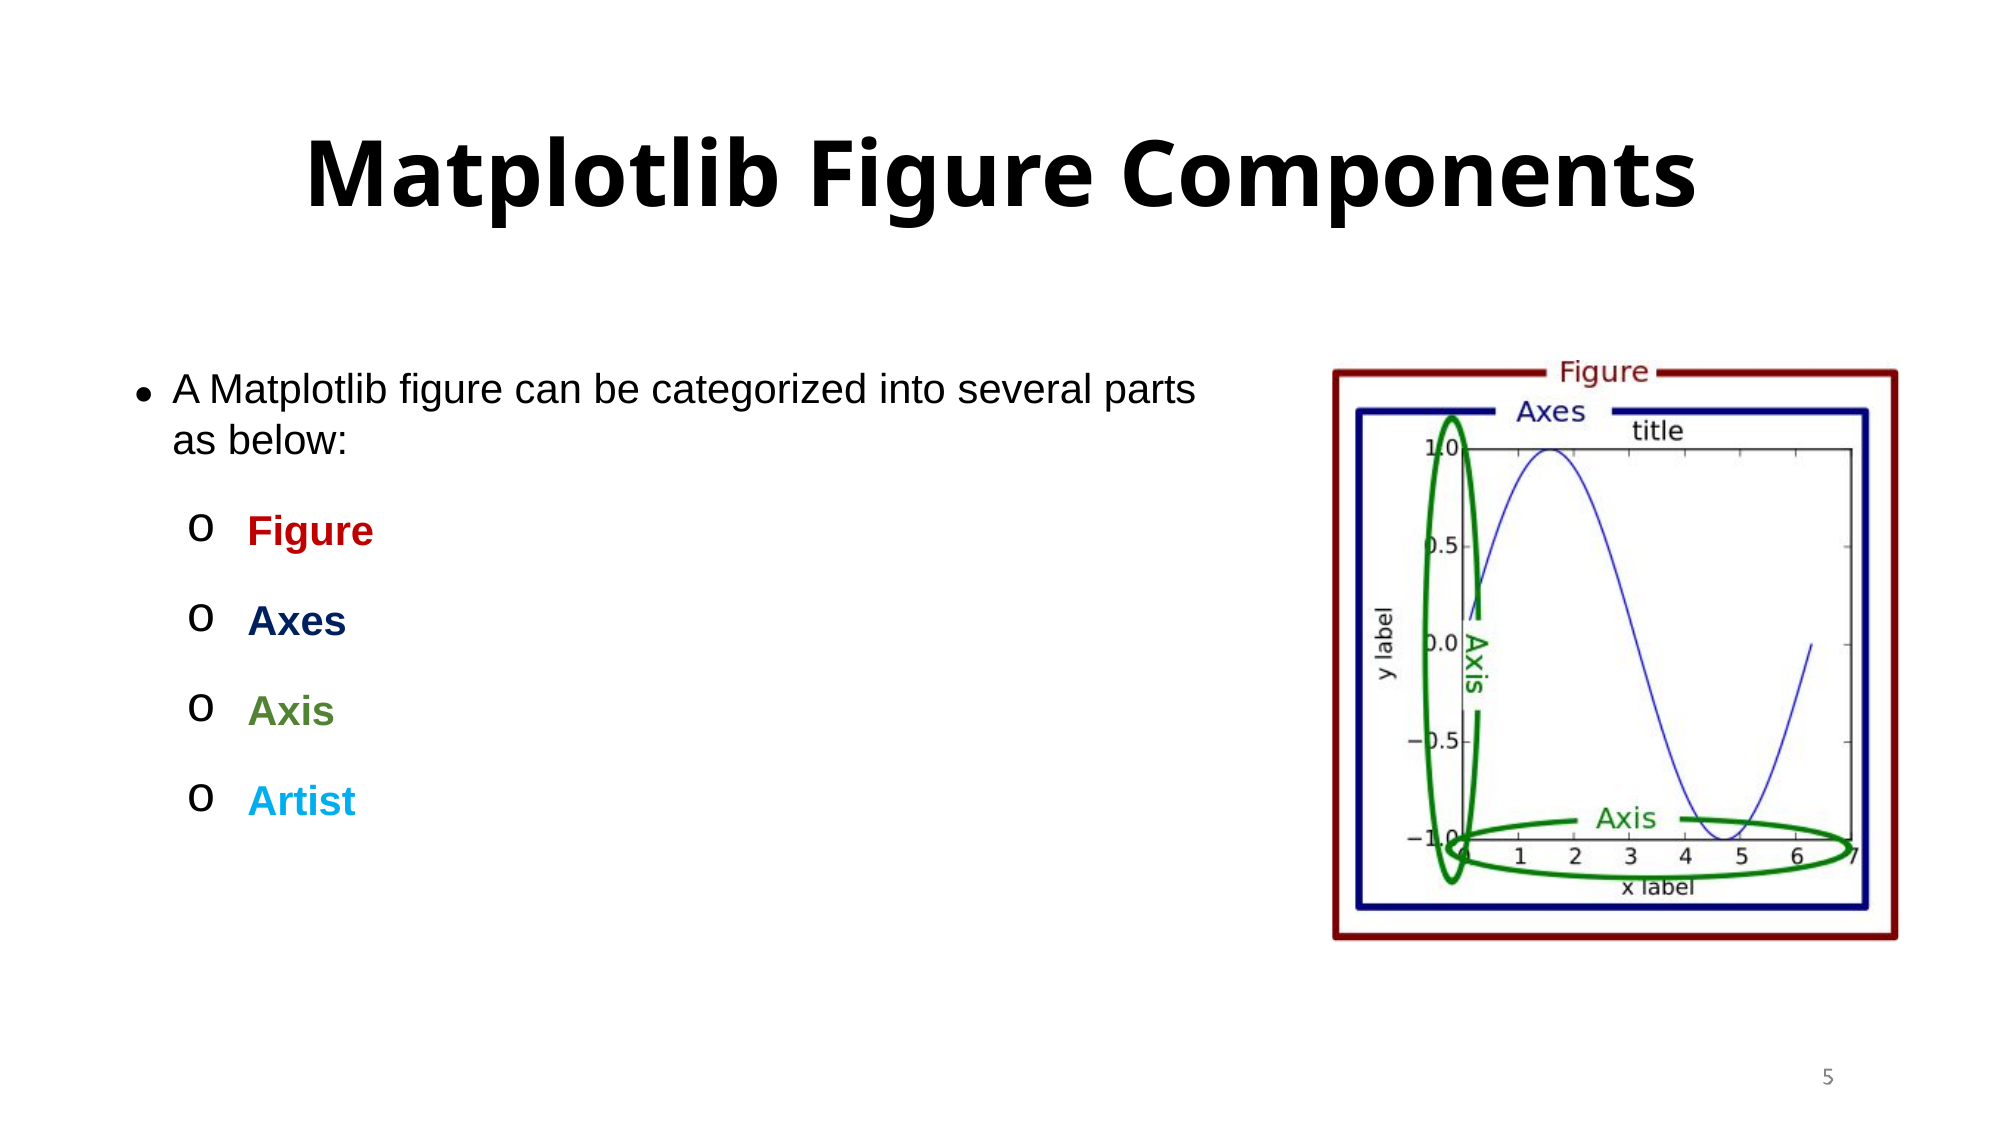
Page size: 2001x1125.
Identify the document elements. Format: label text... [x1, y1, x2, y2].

title Matplotlib Figure Components [137, 73, 1863, 264]
text_box A Matplotlib figure can be categorized into several parts as below: Figure Axes Axis Artist [126, 360, 1216, 824]
text_box [1823, 1068, 1834, 1085]
text_box [1332, 360, 1900, 942]
